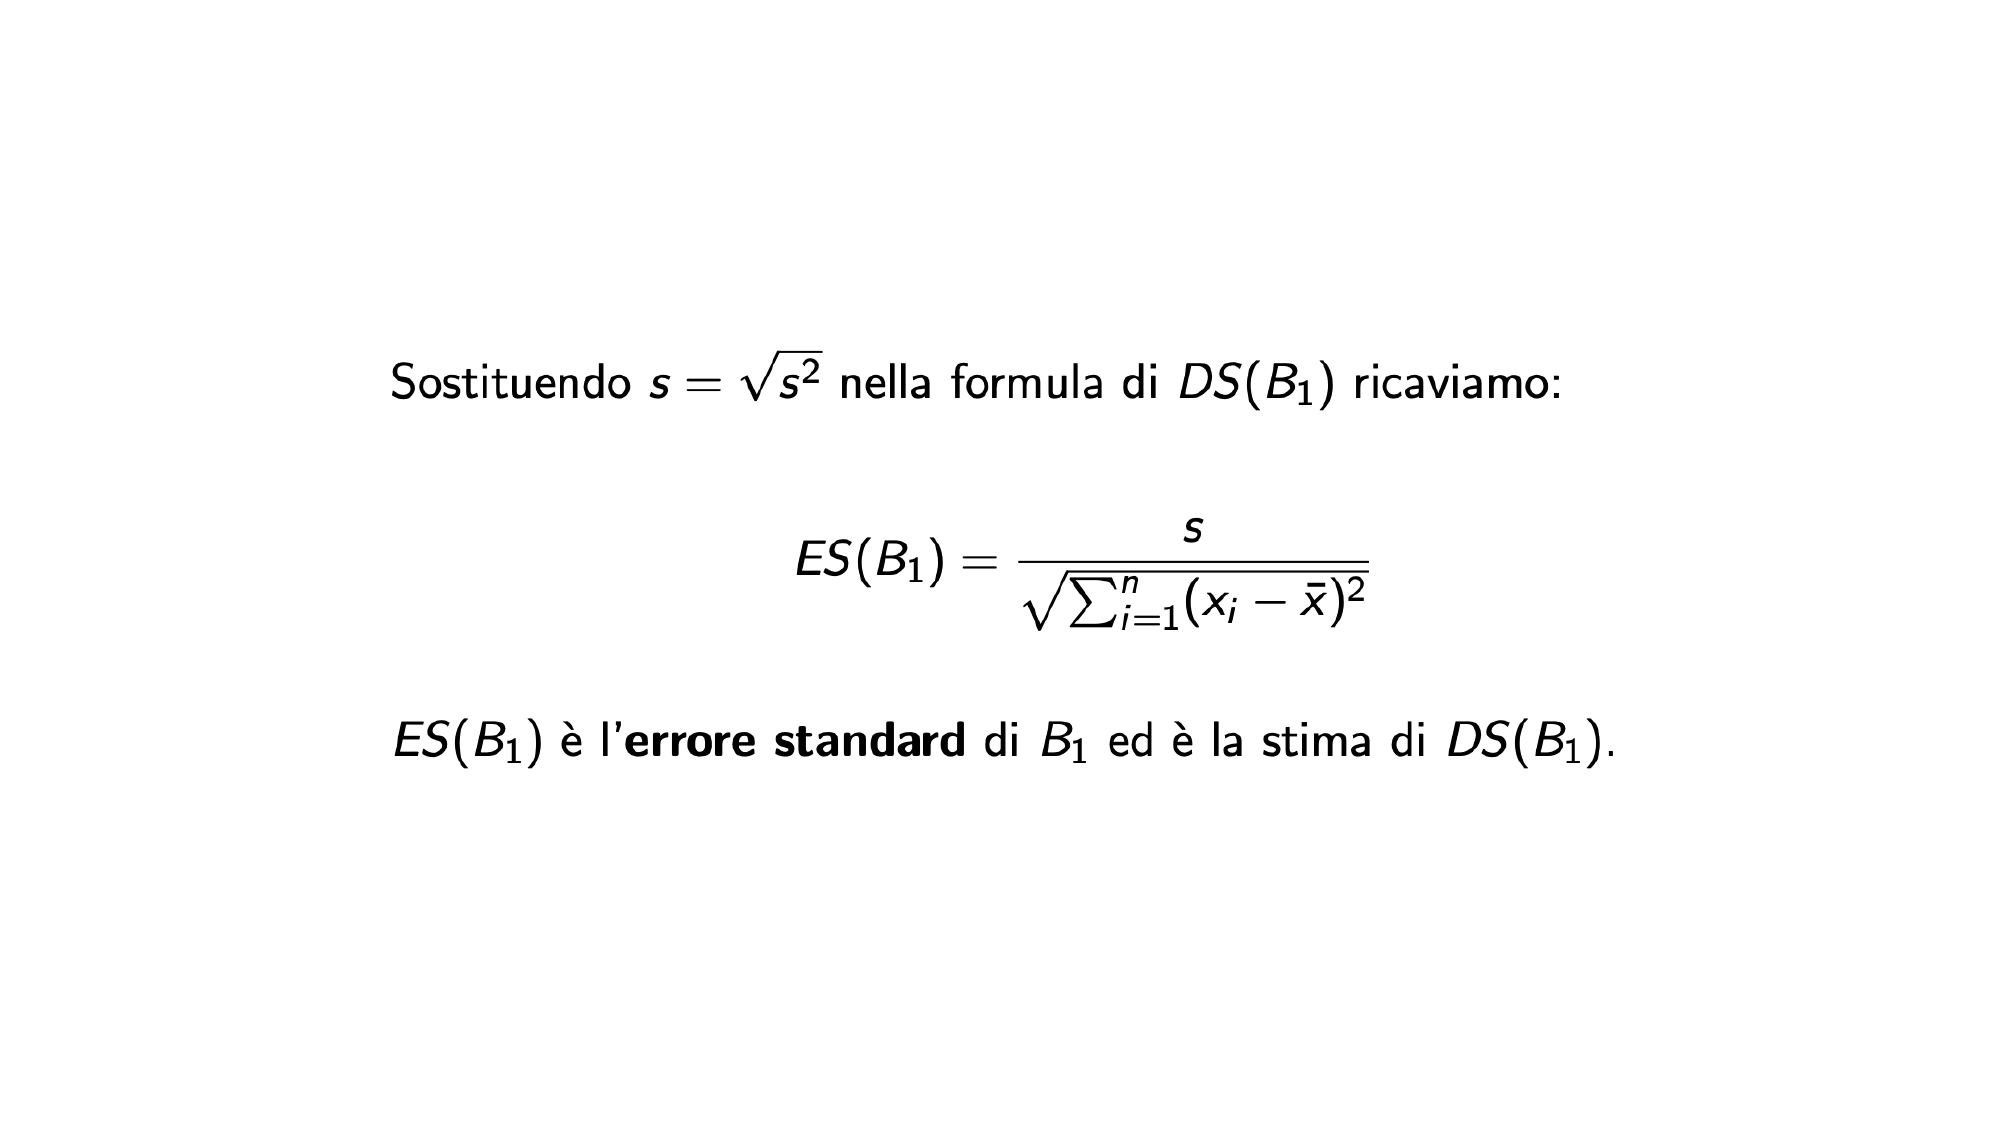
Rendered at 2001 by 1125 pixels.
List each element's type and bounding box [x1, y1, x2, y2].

picture [359, 338, 1636, 787]
